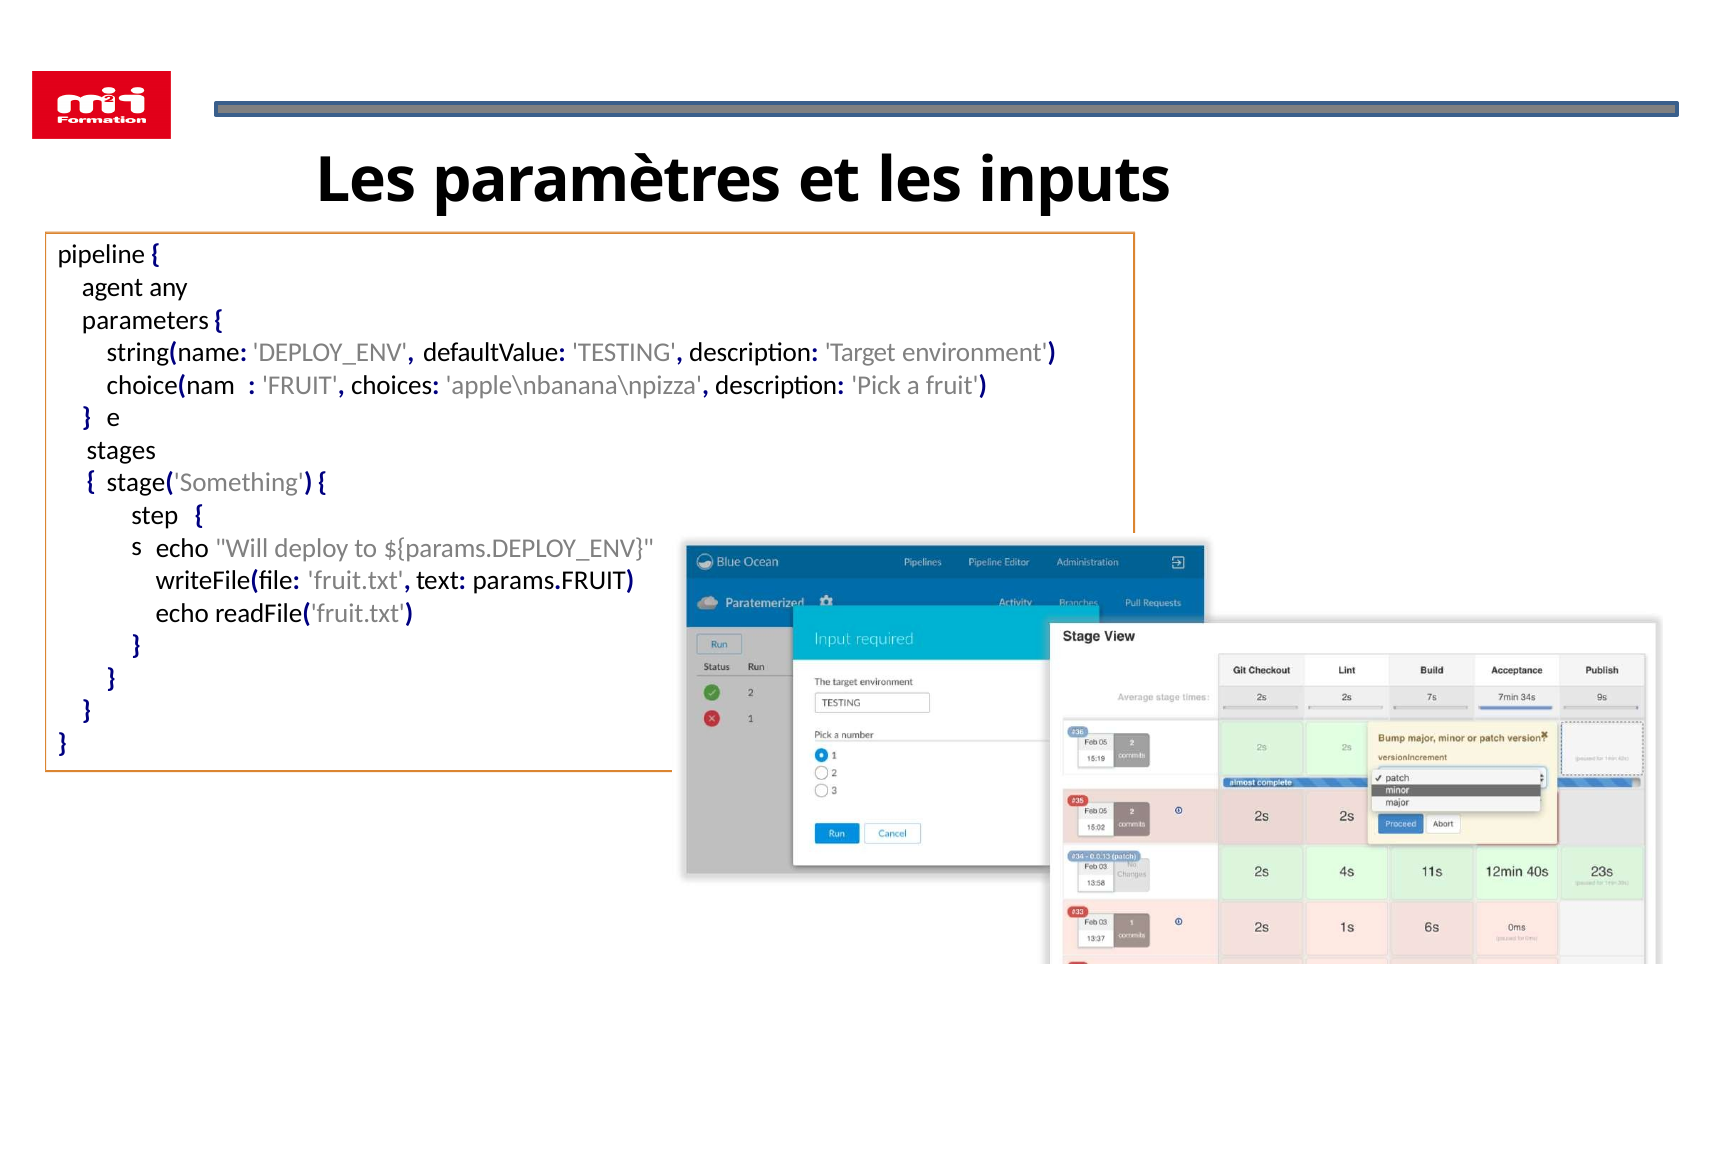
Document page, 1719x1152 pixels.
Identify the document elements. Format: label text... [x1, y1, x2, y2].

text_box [44, 231, 1136, 773]
picture [672, 533, 1663, 965]
picture [32, 71, 171, 139]
title Les paramètres et les inputs [201, 136, 1172, 332]
